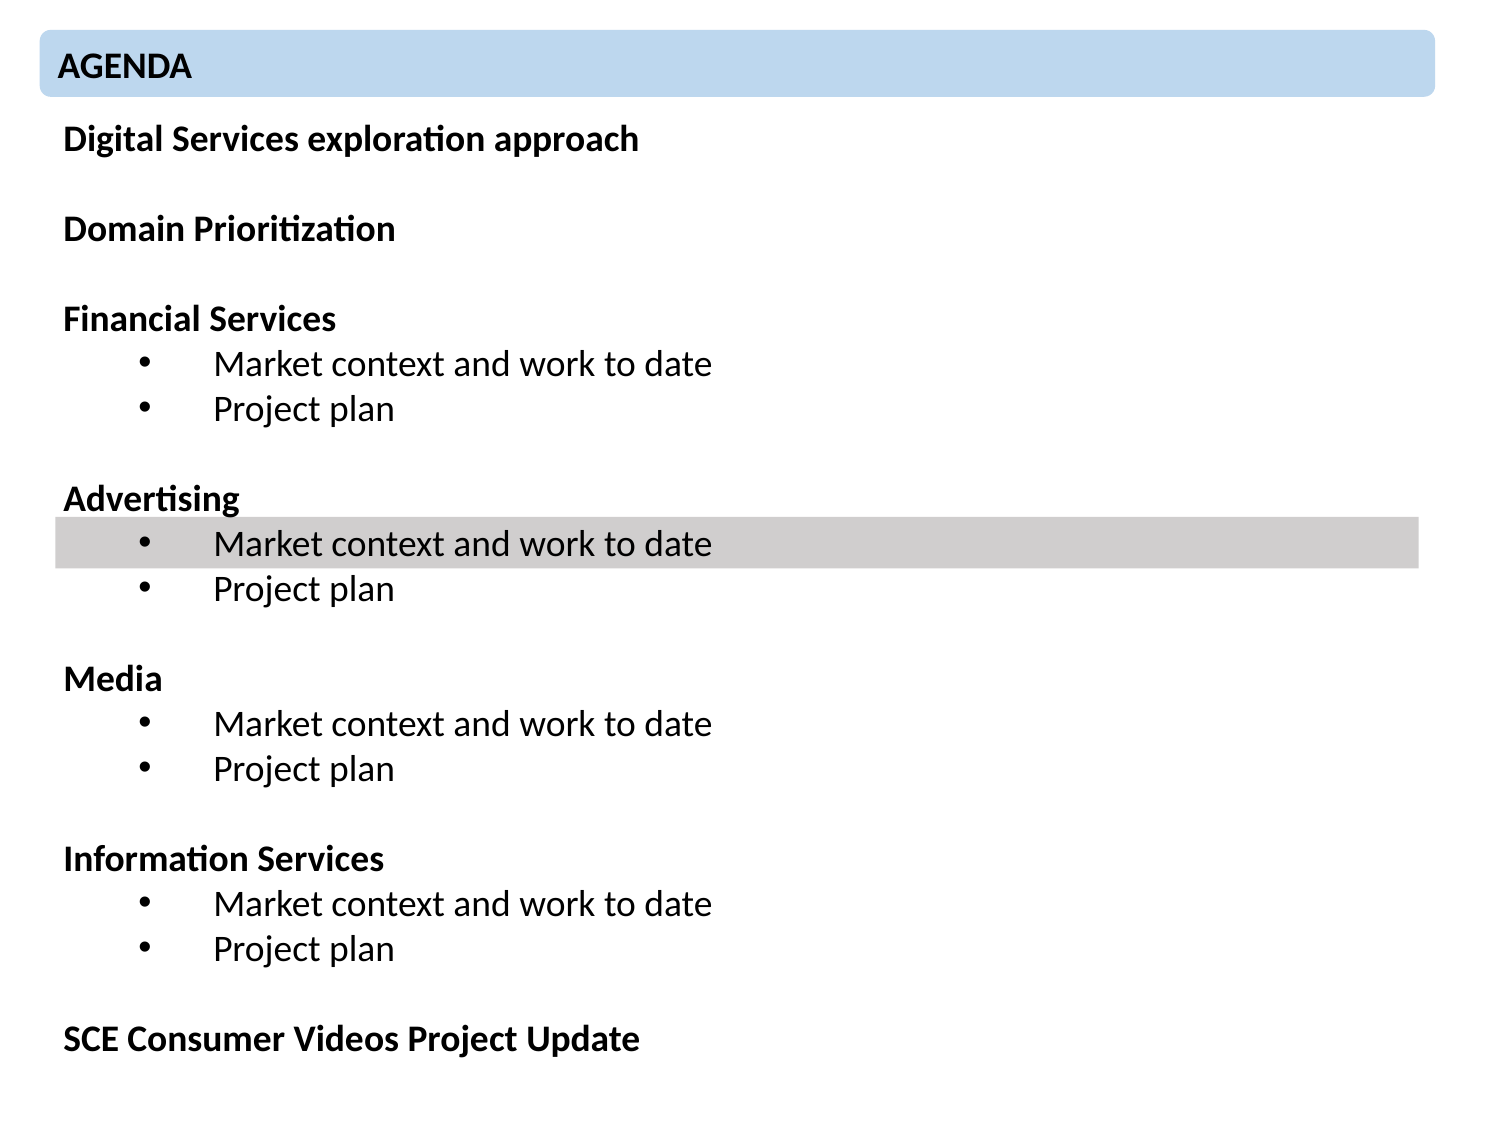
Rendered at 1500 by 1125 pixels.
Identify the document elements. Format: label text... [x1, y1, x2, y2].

text_box [1409, 516, 1420, 569]
text_box AGENDA [38, 28, 1437, 98]
text_box Digital Services exploration approach Domain Prioritization Financial Services Market context and work to date Project plan Advertising Market context and work to date Project plan Media Market context and work to date Project plan Information Services Market context and work to date Project plan SCE Consumer Videos Project Update [10, 99, 1409, 660]
